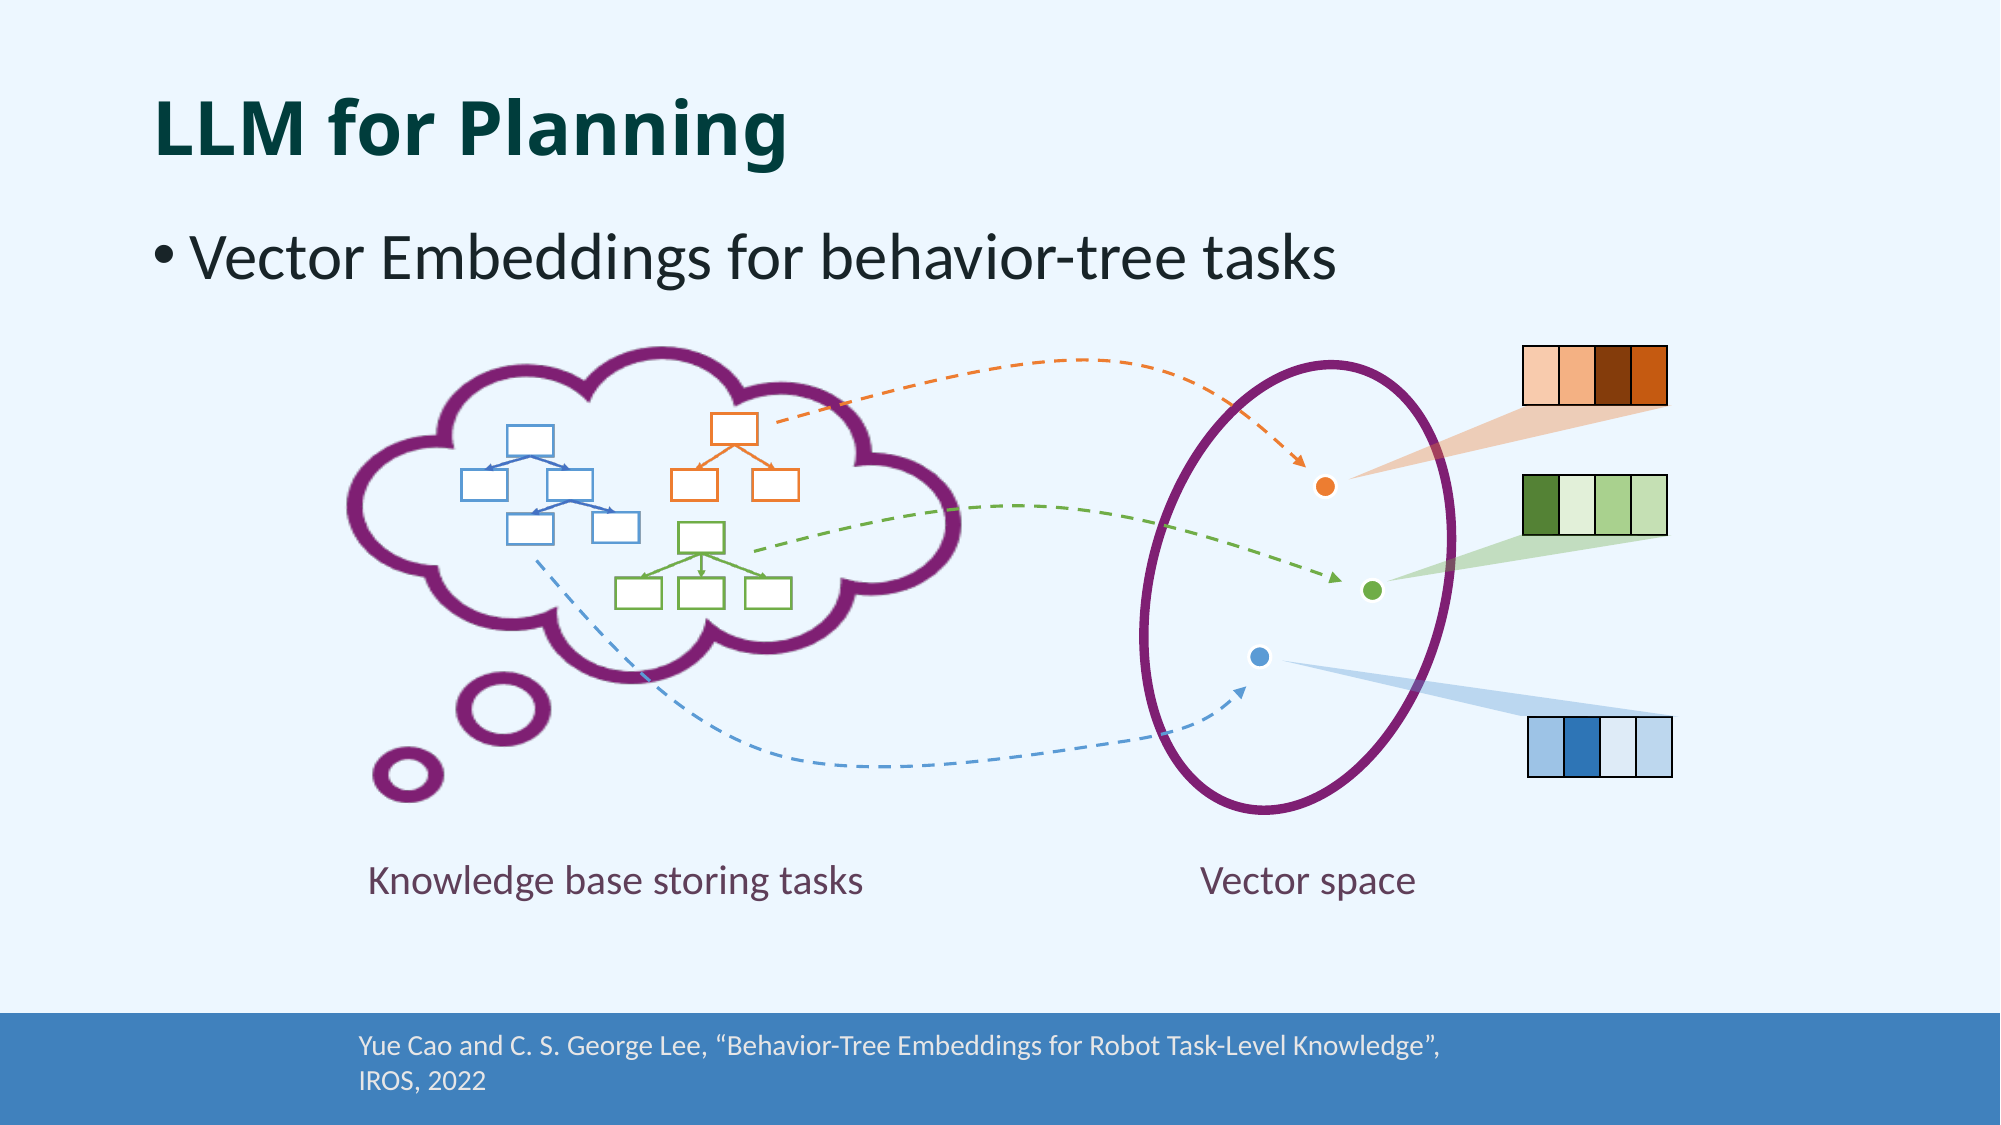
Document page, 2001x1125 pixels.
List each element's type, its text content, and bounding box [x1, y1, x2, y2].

text_box [1348, 405, 1672, 480]
list Vector Embeddings for behavior-tree tasks [137, 214, 1863, 829]
text_box [1522, 474, 1558, 534]
picture [274, 278, 1035, 878]
text_box [1035, 648, 1247, 755]
text_box [1599, 717, 1635, 777]
text_box [1595, 345, 1631, 405]
text_box [1314, 475, 1337, 498]
text_box [1631, 345, 1668, 405]
text_box [1594, 474, 1630, 535]
text_box [1630, 474, 1667, 535]
text_box [1558, 474, 1594, 534]
text_box [1361, 579, 1384, 602]
text_box [1143, 364, 1452, 811]
text_box [1282, 660, 1680, 717]
text_box [1387, 534, 1672, 582]
text_box Knowledge base storing tasks [353, 878, 883, 910]
text_box Yue Cao and C. S. George Lee, “Behavior-Tree Embeddings for Robot Task-Level Knowledge”, IROS, 2022 [343, 1018, 1972, 1104]
text_box Vector space [1083, 845, 1574, 911]
title LLM for Planning [137, 41, 1863, 214]
text_box [1563, 717, 1599, 777]
text_box [1635, 717, 1672, 777]
text_box [1035, 506, 1343, 584]
text_box [1559, 345, 1595, 405]
text_box [1035, 359, 1306, 468]
text_box [1527, 716, 1563, 777]
text_box [1248, 645, 1271, 668]
text_box [1523, 345, 1559, 406]
